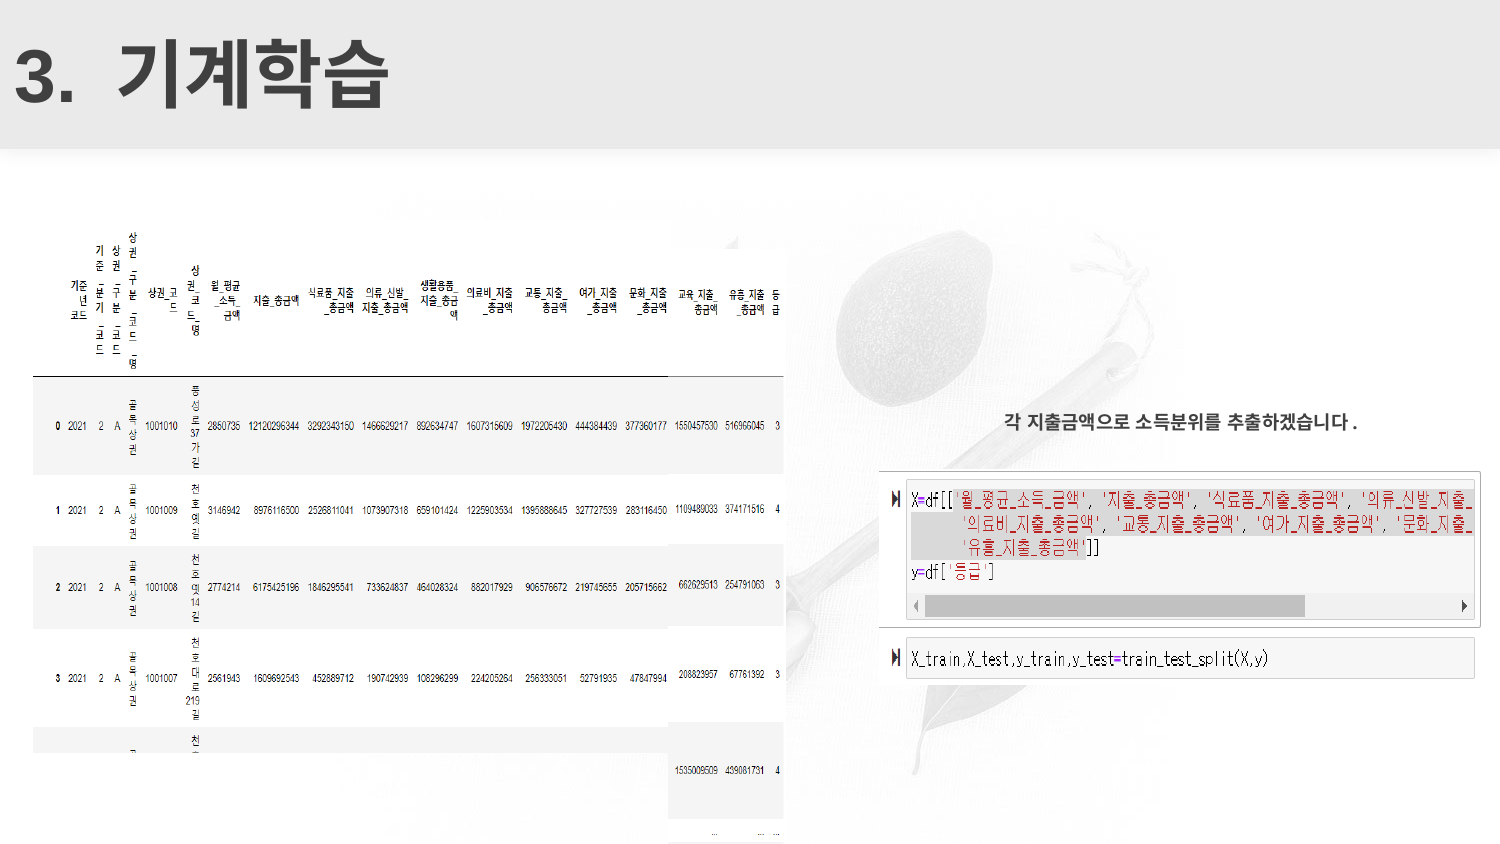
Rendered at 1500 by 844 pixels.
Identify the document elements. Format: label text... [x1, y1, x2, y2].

text_box 각 지출금액으로 소득분위를 추출하겠습니다. [956, 389, 1406, 454]
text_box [29, 220, 786, 844]
title 3. 기계학습 [0, 0, 1500, 146]
picture [0, 146, 1500, 844]
